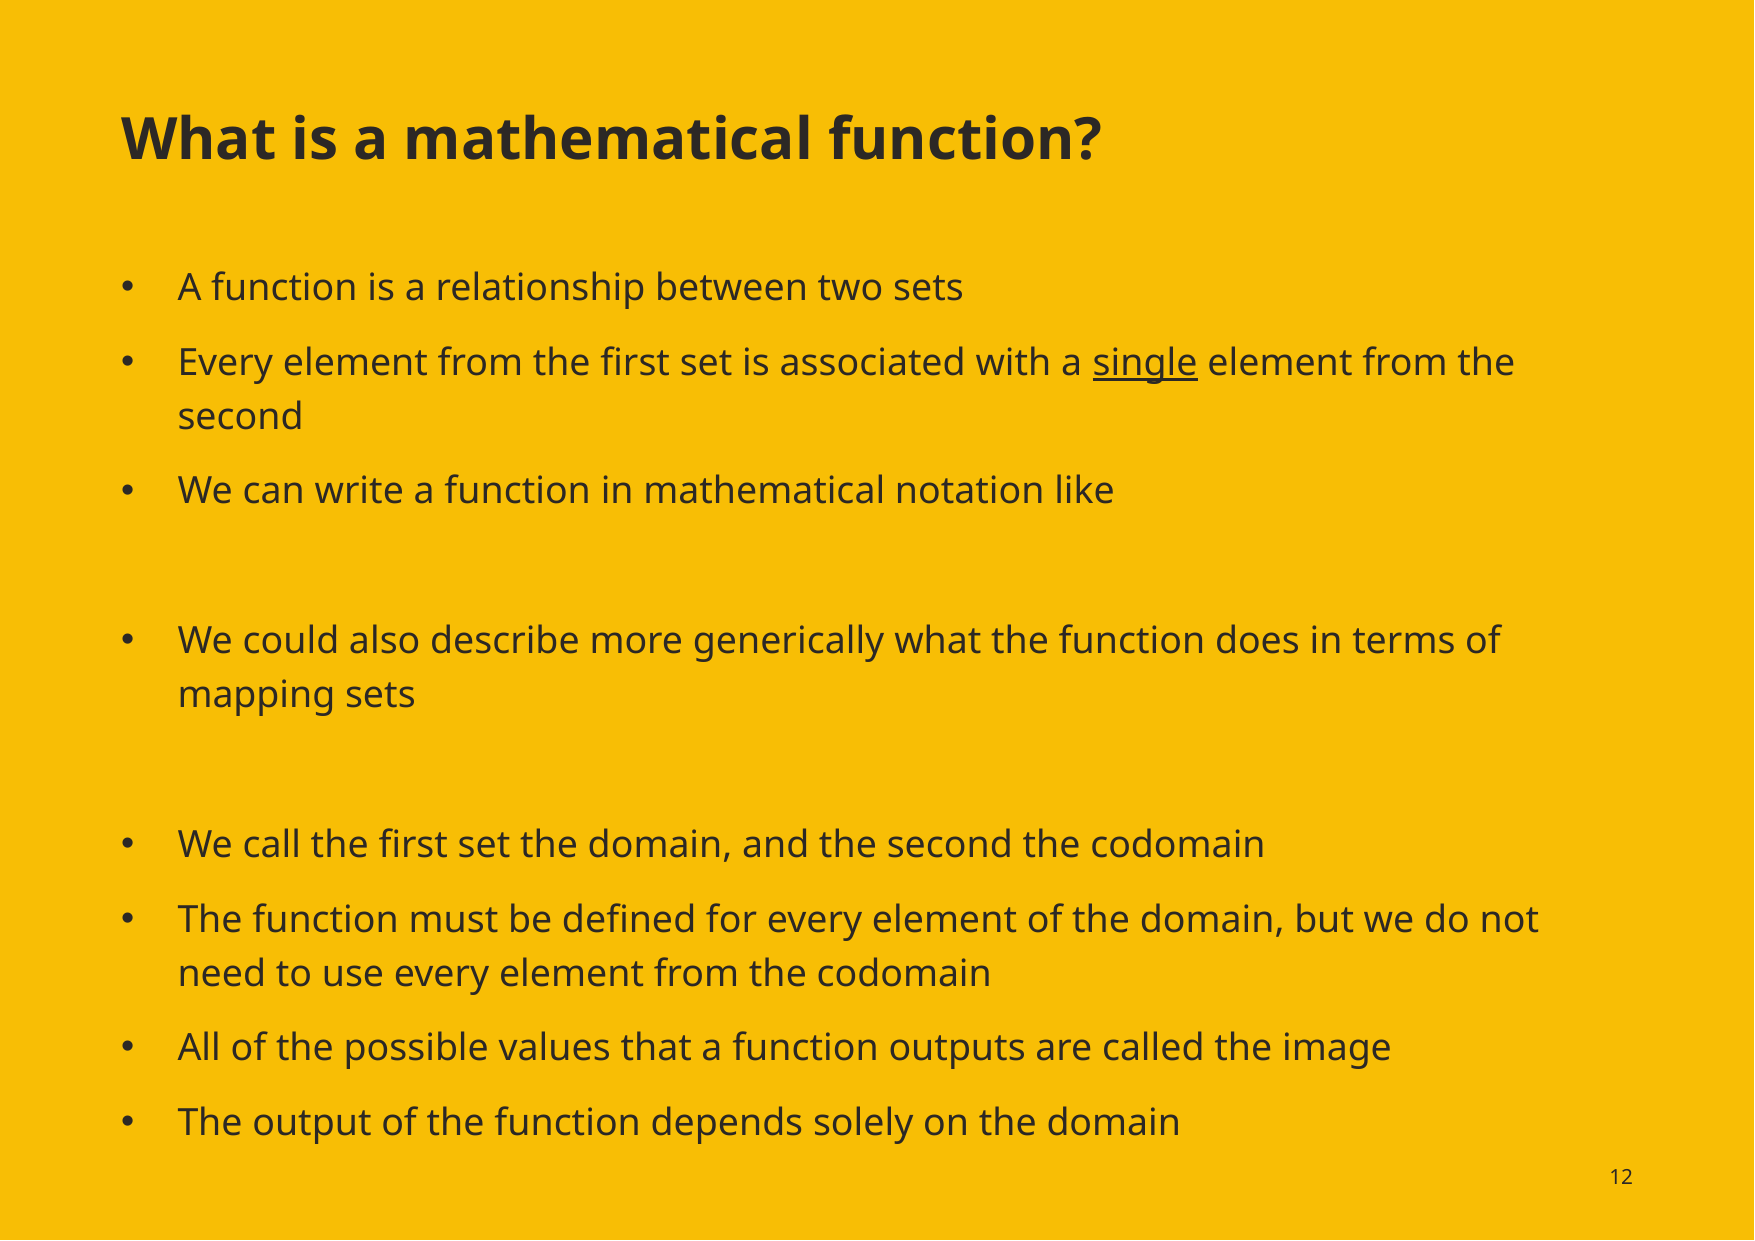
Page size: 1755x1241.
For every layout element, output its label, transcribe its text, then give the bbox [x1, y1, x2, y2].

title What is a mathematical function? [109, 64, 1645, 184]
slide_number 12 [1526, 1151, 1645, 1211]
